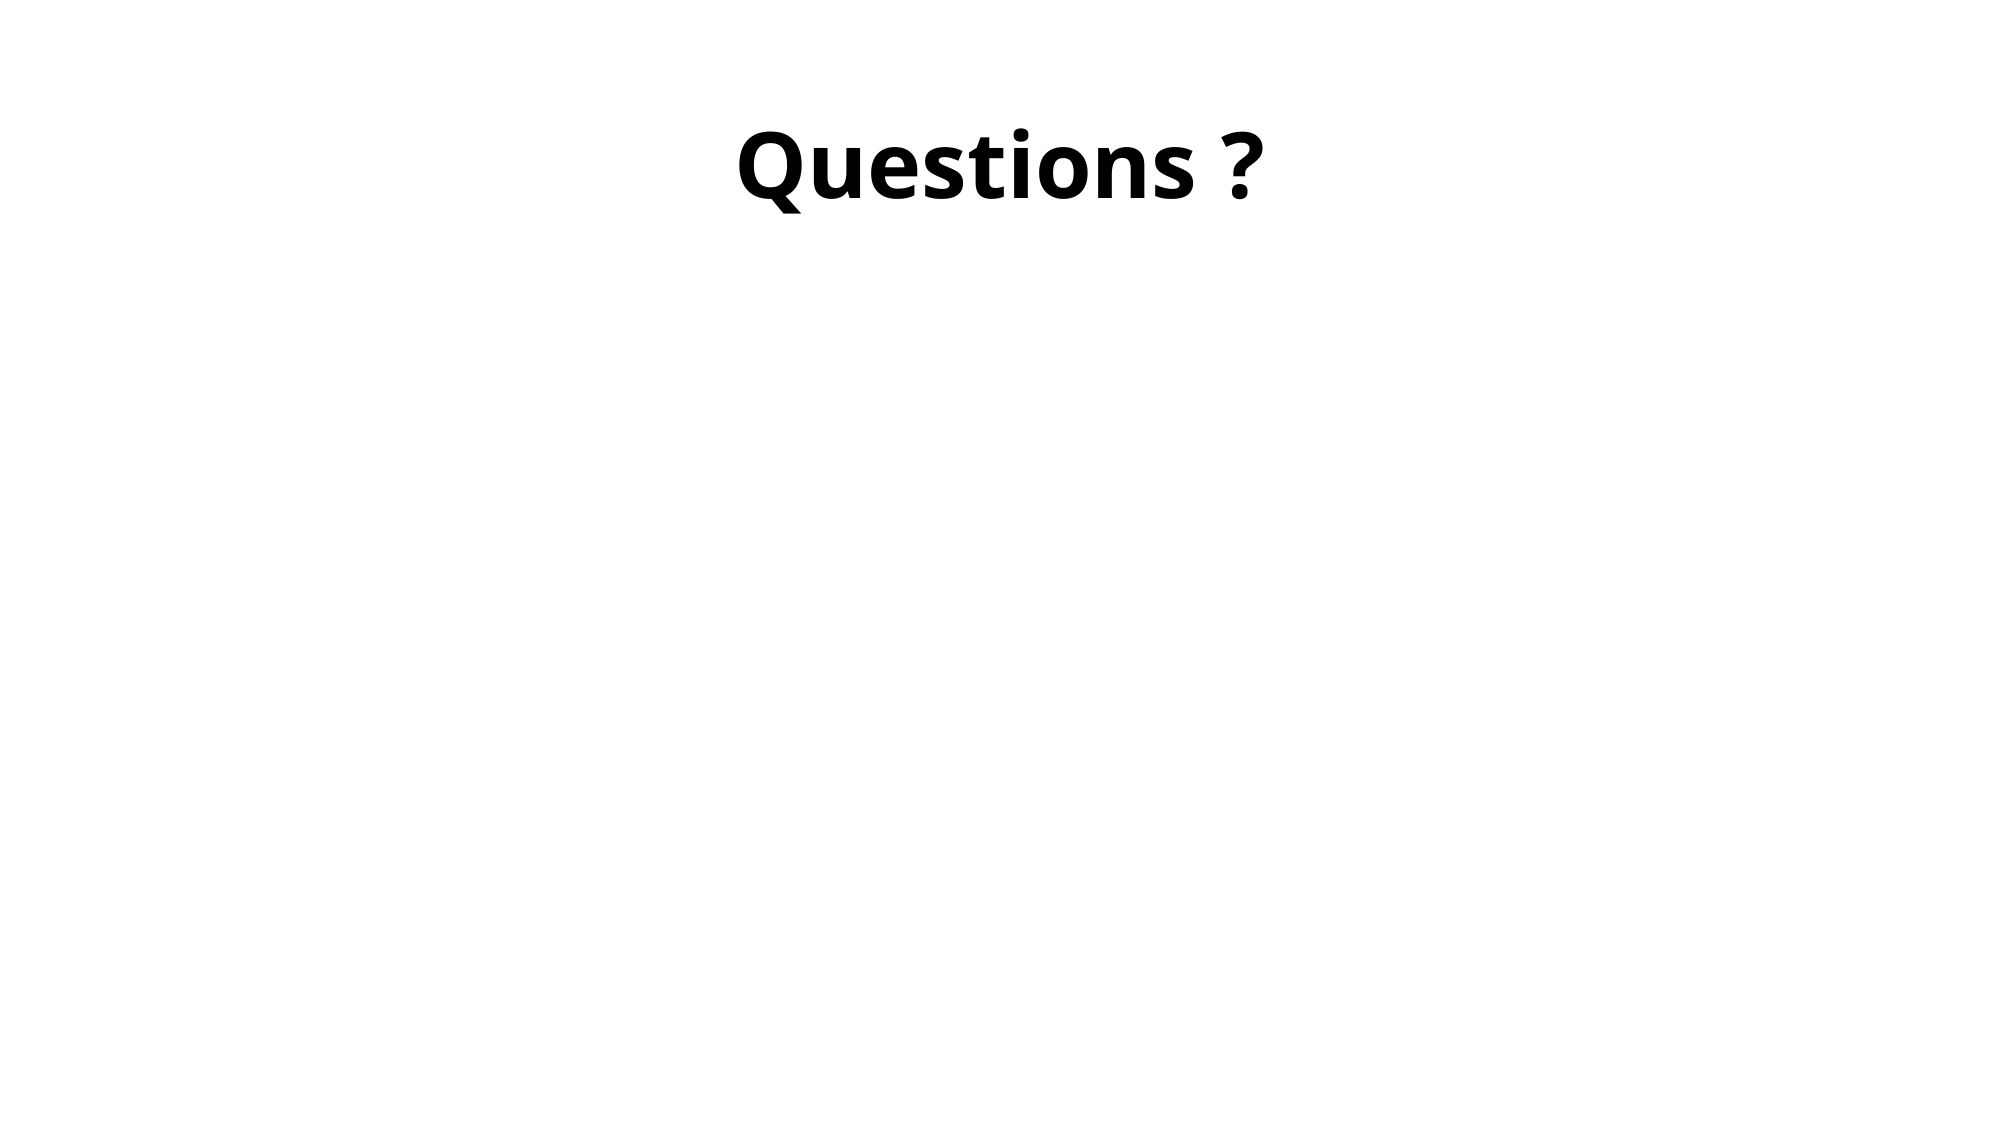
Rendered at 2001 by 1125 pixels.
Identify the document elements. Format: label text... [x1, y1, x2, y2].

title Questions ? [137, 59, 1863, 278]
